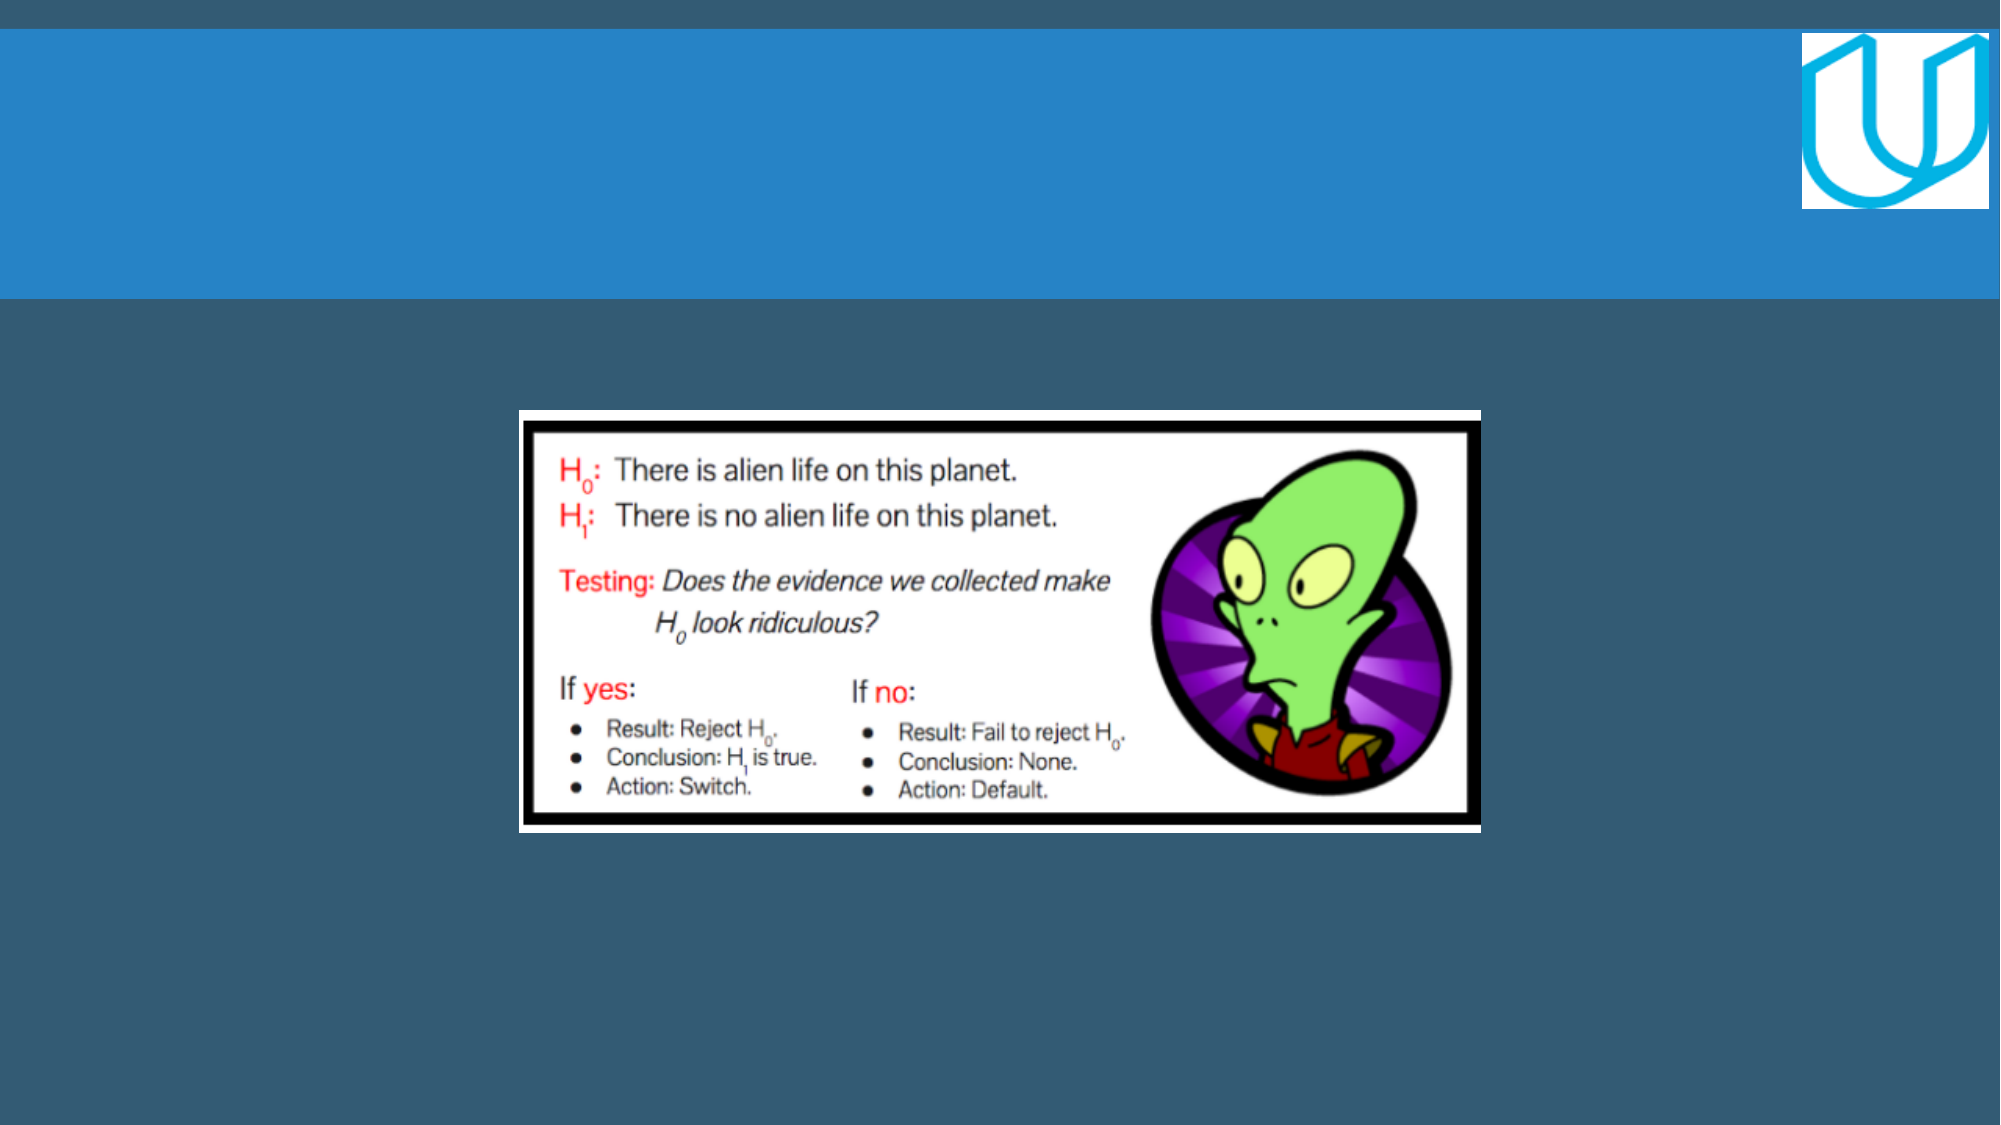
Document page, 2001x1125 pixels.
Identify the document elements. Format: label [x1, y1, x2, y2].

picture [1876, 124, 1989, 209]
picture [1802, 33, 1989, 167]
picture [1802, 149, 1866, 209]
picture [1933, 47, 1974, 167]
picture [1816, 47, 1912, 197]
picture [518, 410, 1481, 834]
